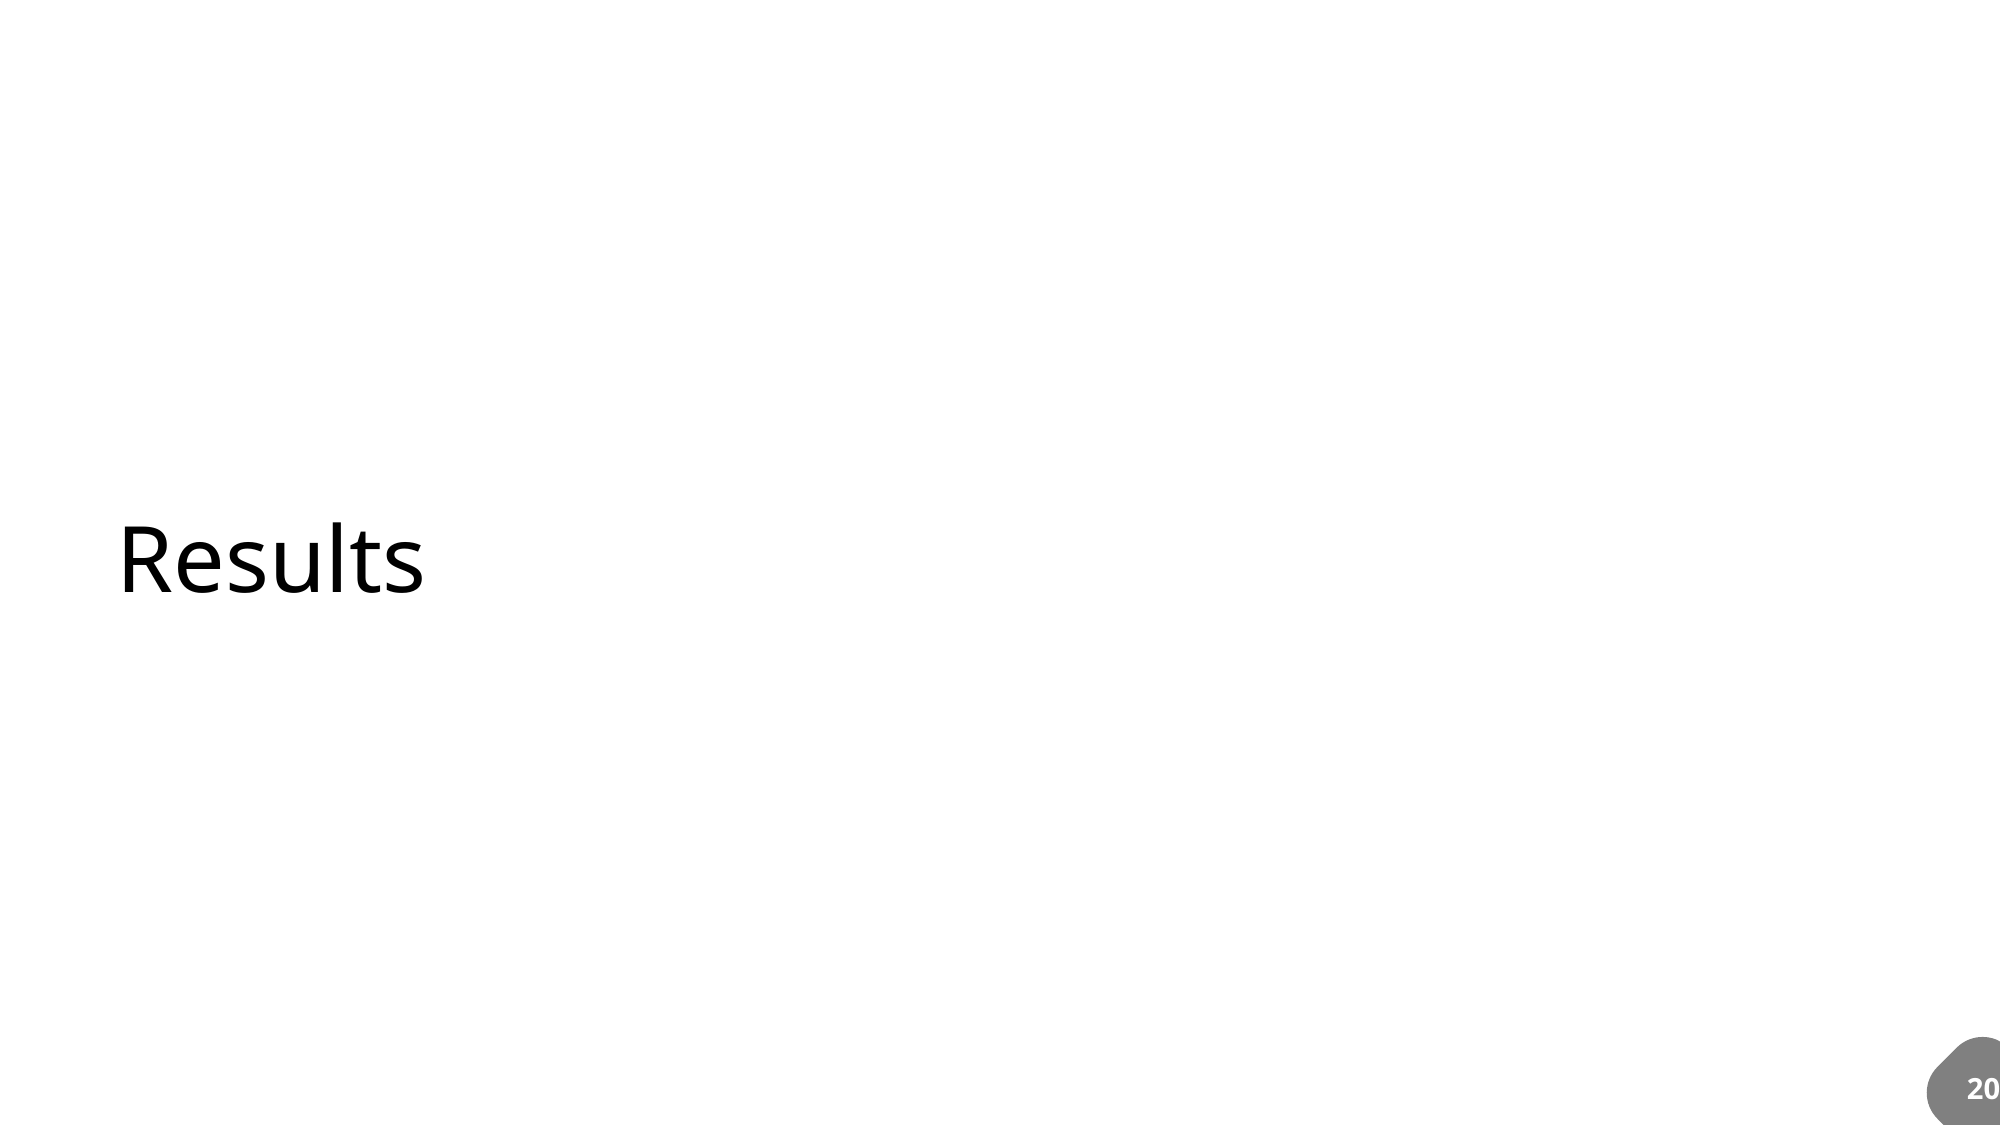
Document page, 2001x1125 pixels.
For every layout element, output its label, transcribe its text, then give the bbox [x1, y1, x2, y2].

text_box 20 [1952, 1063, 2000, 1113]
title Results [101, 453, 1827, 672]
text_box [1925, 1035, 2000, 1125]
